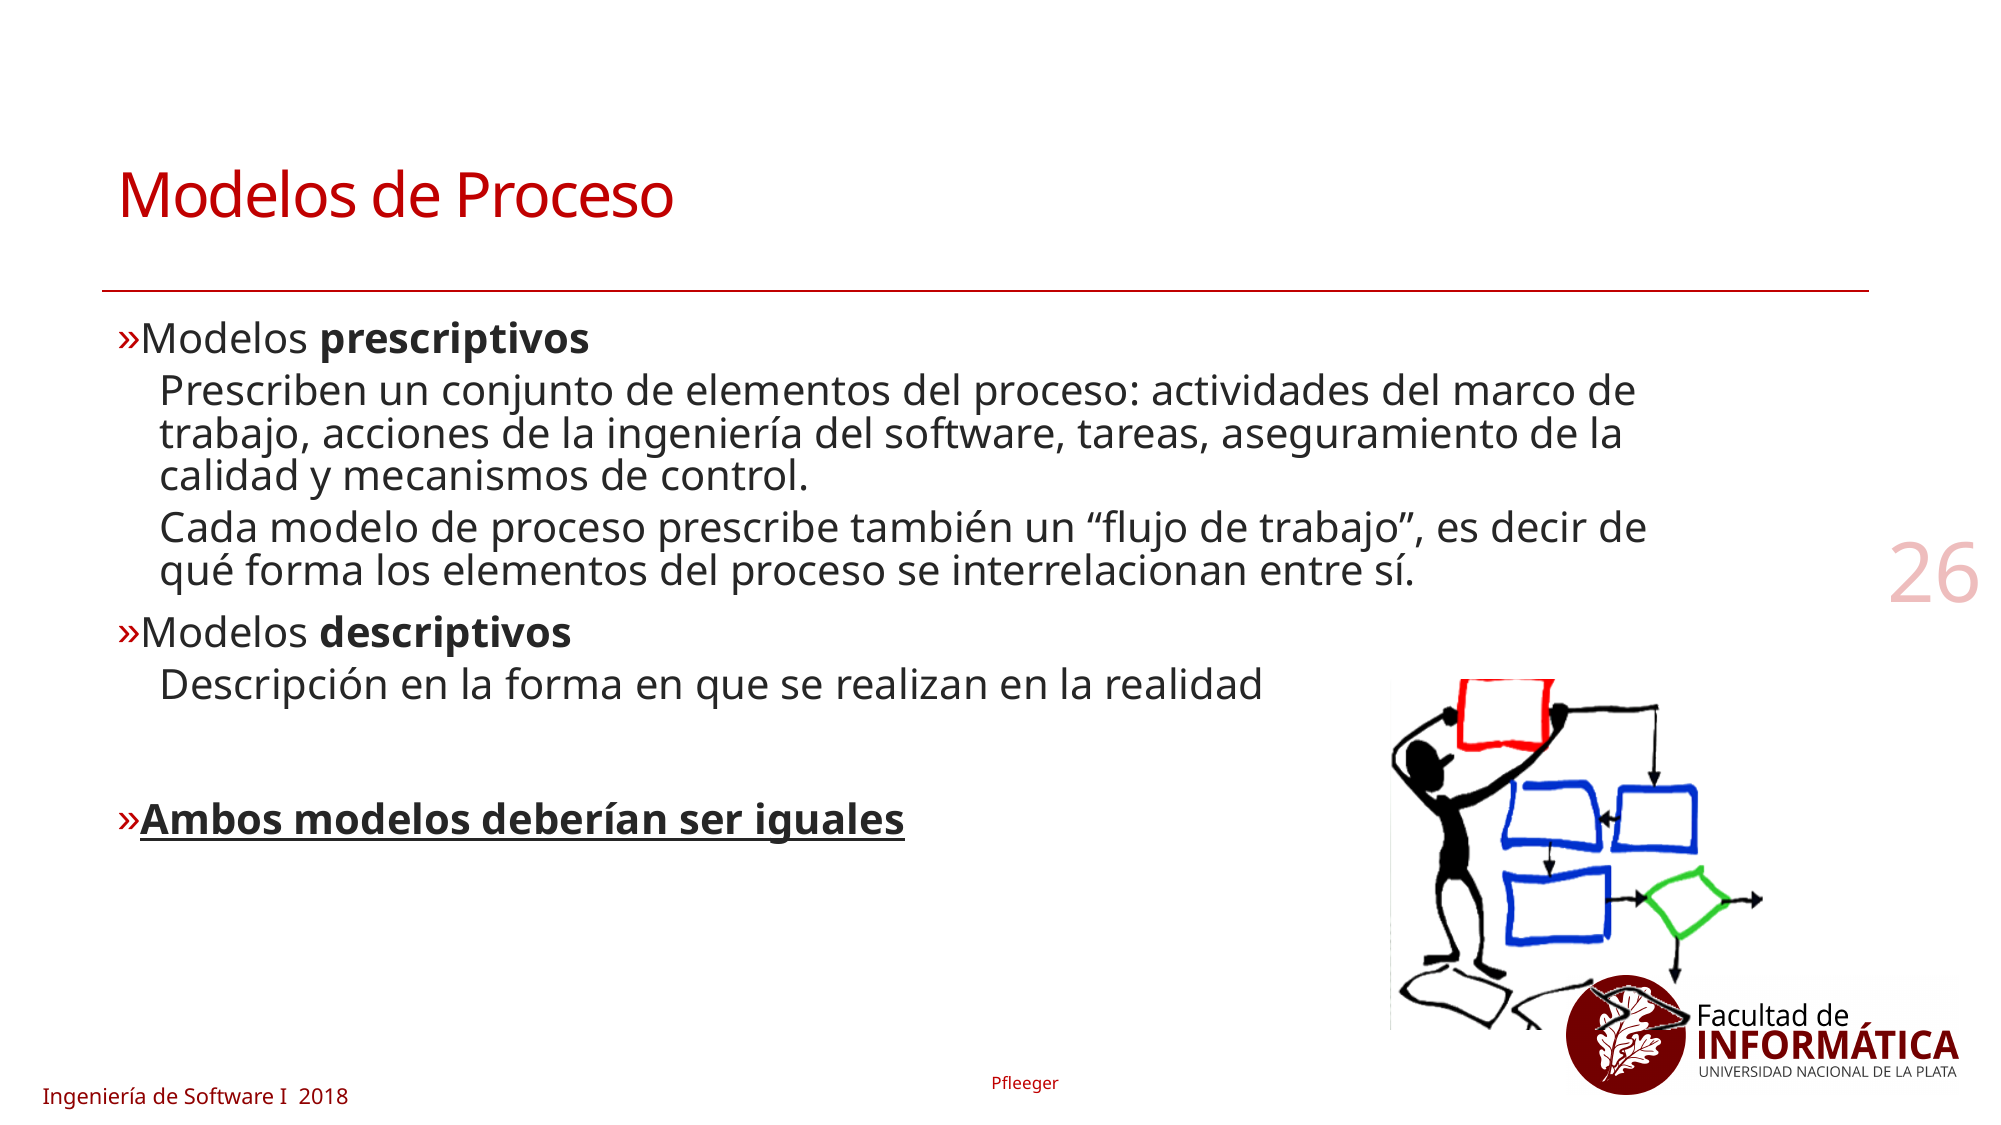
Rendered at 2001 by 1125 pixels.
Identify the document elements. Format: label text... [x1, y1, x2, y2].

list Modelos prescriptivos Prescriben un conjunto de elementos del proceso: actividades del marco de trabajo, acciones de la ingeniería del software, tareas, aseguramiento de la calidad y mecanismos de control. Cada modelo de proceso prescribe también un “flujo de trabajo”, es decir de qué forma los elementos del proceso se interrelacionan entre sí. Modelos descriptivos Descripción en la forma en que se realizan en la realidad Ambos modelos deberían ser iguales [102, 312, 1709, 1047]
slide_number 26 [1709, 467, 1998, 640]
picture [1390, 679, 1959, 1095]
title Modelos de Proceso [102, 105, 1870, 291]
list Pfleeger [976, 1067, 1332, 1118]
footer Ingeniería de Software I 2018 [27, 1075, 382, 1111]
